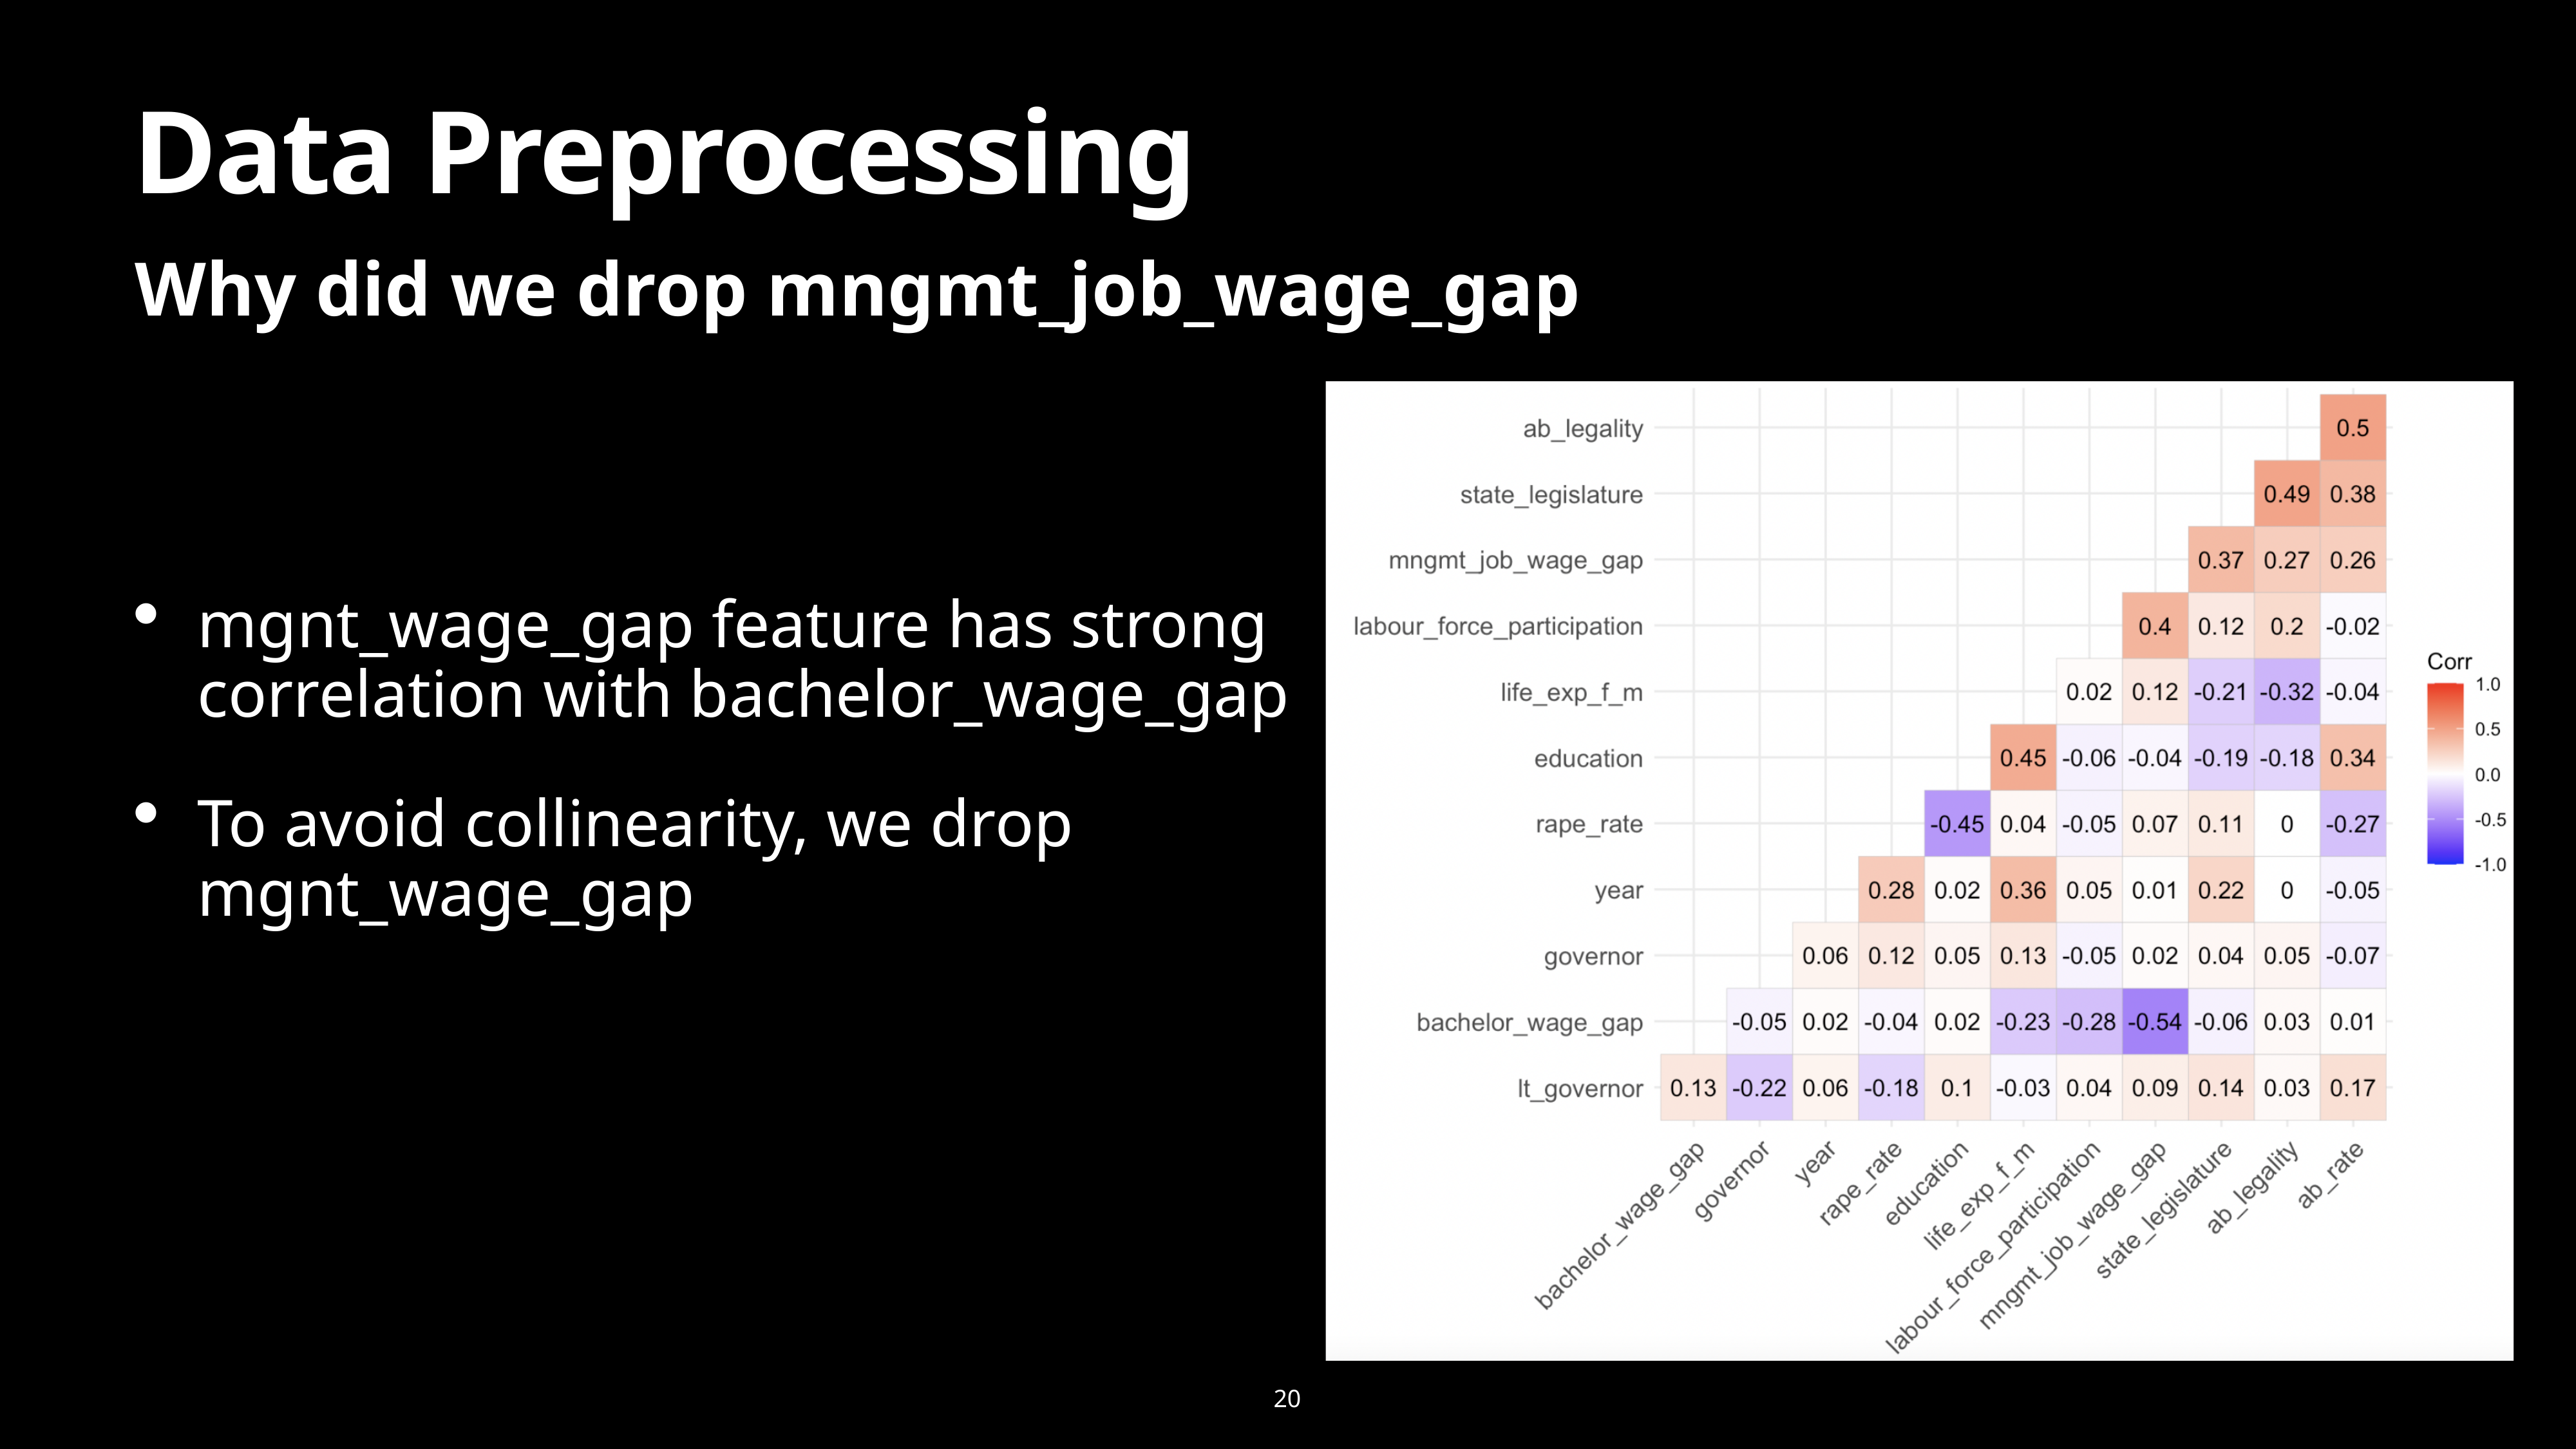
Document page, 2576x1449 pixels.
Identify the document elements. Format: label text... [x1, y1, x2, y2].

title Data Preprocessing [127, 100, 2449, 252]
list mgnt_wage_gap feature has strong correlation with bachelor_wage_gap To avoid collinearity, we drop mgnt_wage_gap [127, 448, 1325, 1321]
list Why did we drop mngmt_job_wage_gap [129, 236, 2452, 337]
slide_number 20 [1267, 1381, 1307, 1422]
picture [1325, 381, 2514, 1361]
